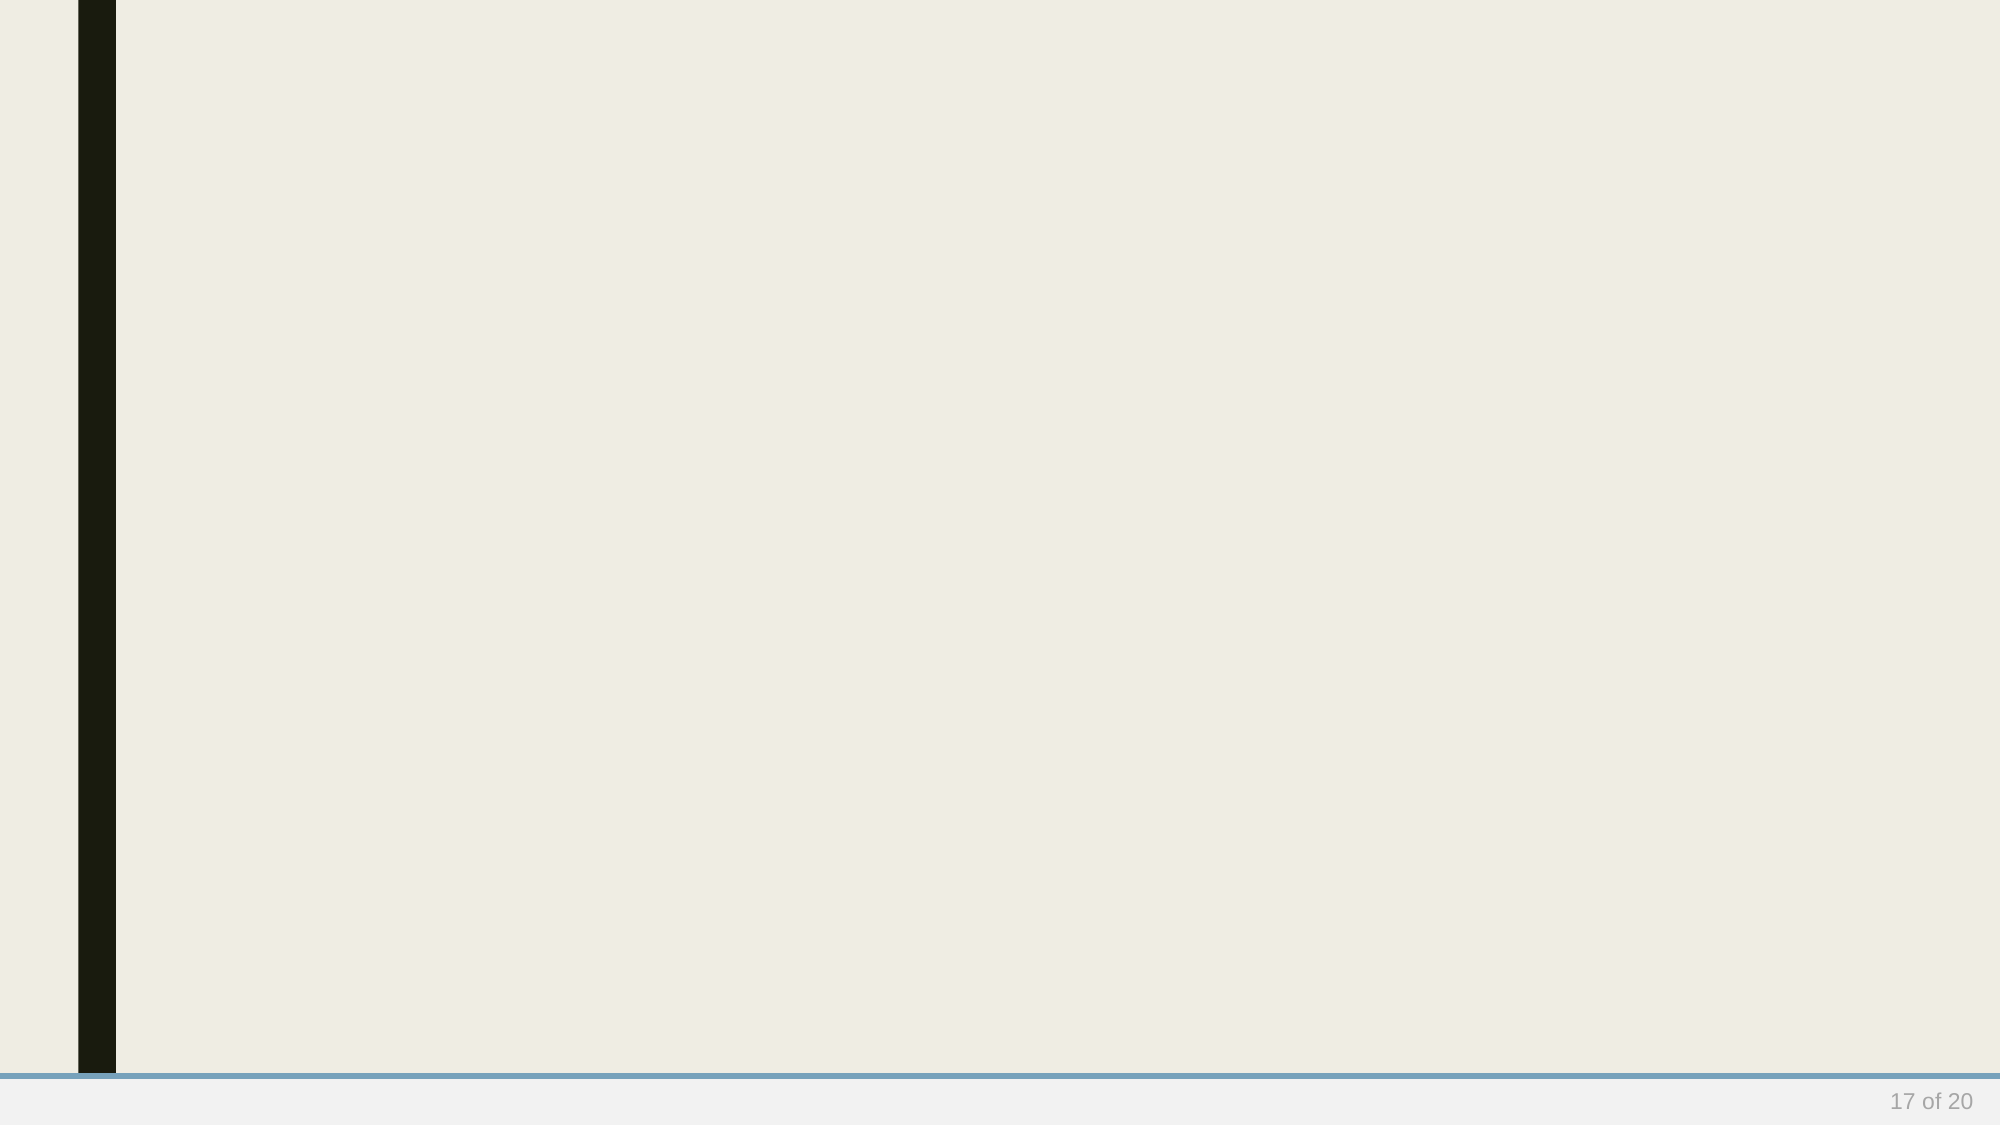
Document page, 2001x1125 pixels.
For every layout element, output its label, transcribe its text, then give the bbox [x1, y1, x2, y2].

text_box 17 of 20 [1858, 1083, 1989, 1117]
text_box [0, 1079, 2000, 1125]
